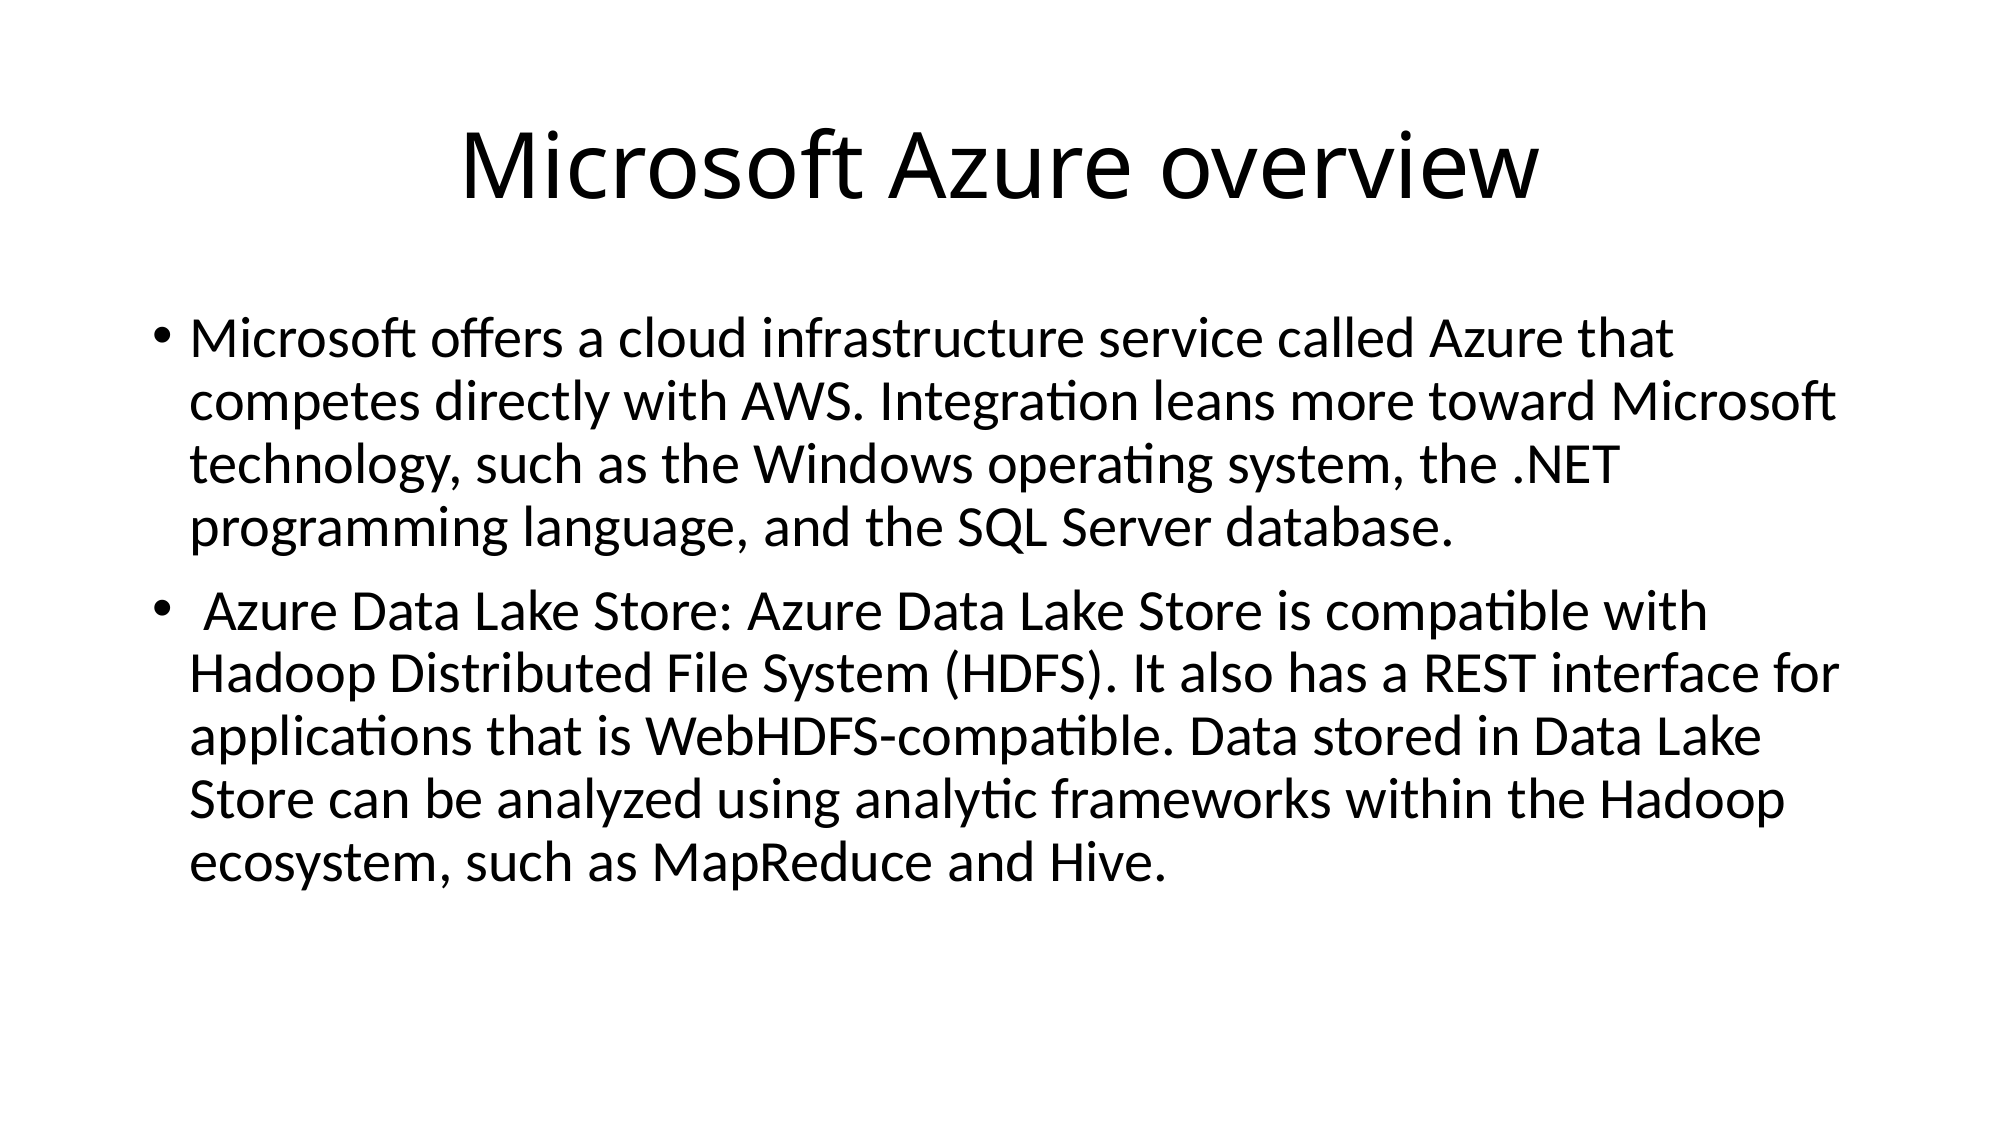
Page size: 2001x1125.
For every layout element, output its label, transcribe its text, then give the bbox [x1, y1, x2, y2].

list Microsoft offers a cloud infrastructure service called Azure that competes directly with AWS. Integration leans more toward Microsoft technology, such as the Windows operating system, the .NET programming language, and the SQL Server database. Azure Data Lake Store: Azure Data Lake Store is compatible with Hadoop Distributed File System (HDFS). It also has a REST interface for applications that is WebHDFS-compatible. Data stored in Data Lake Store can be analyzed using analytic frameworks within the Hadoop ecosystem, such as MapReduce and Hive. [137, 299, 1863, 1014]
title Microsoft Azure overview [137, 59, 1863, 278]
